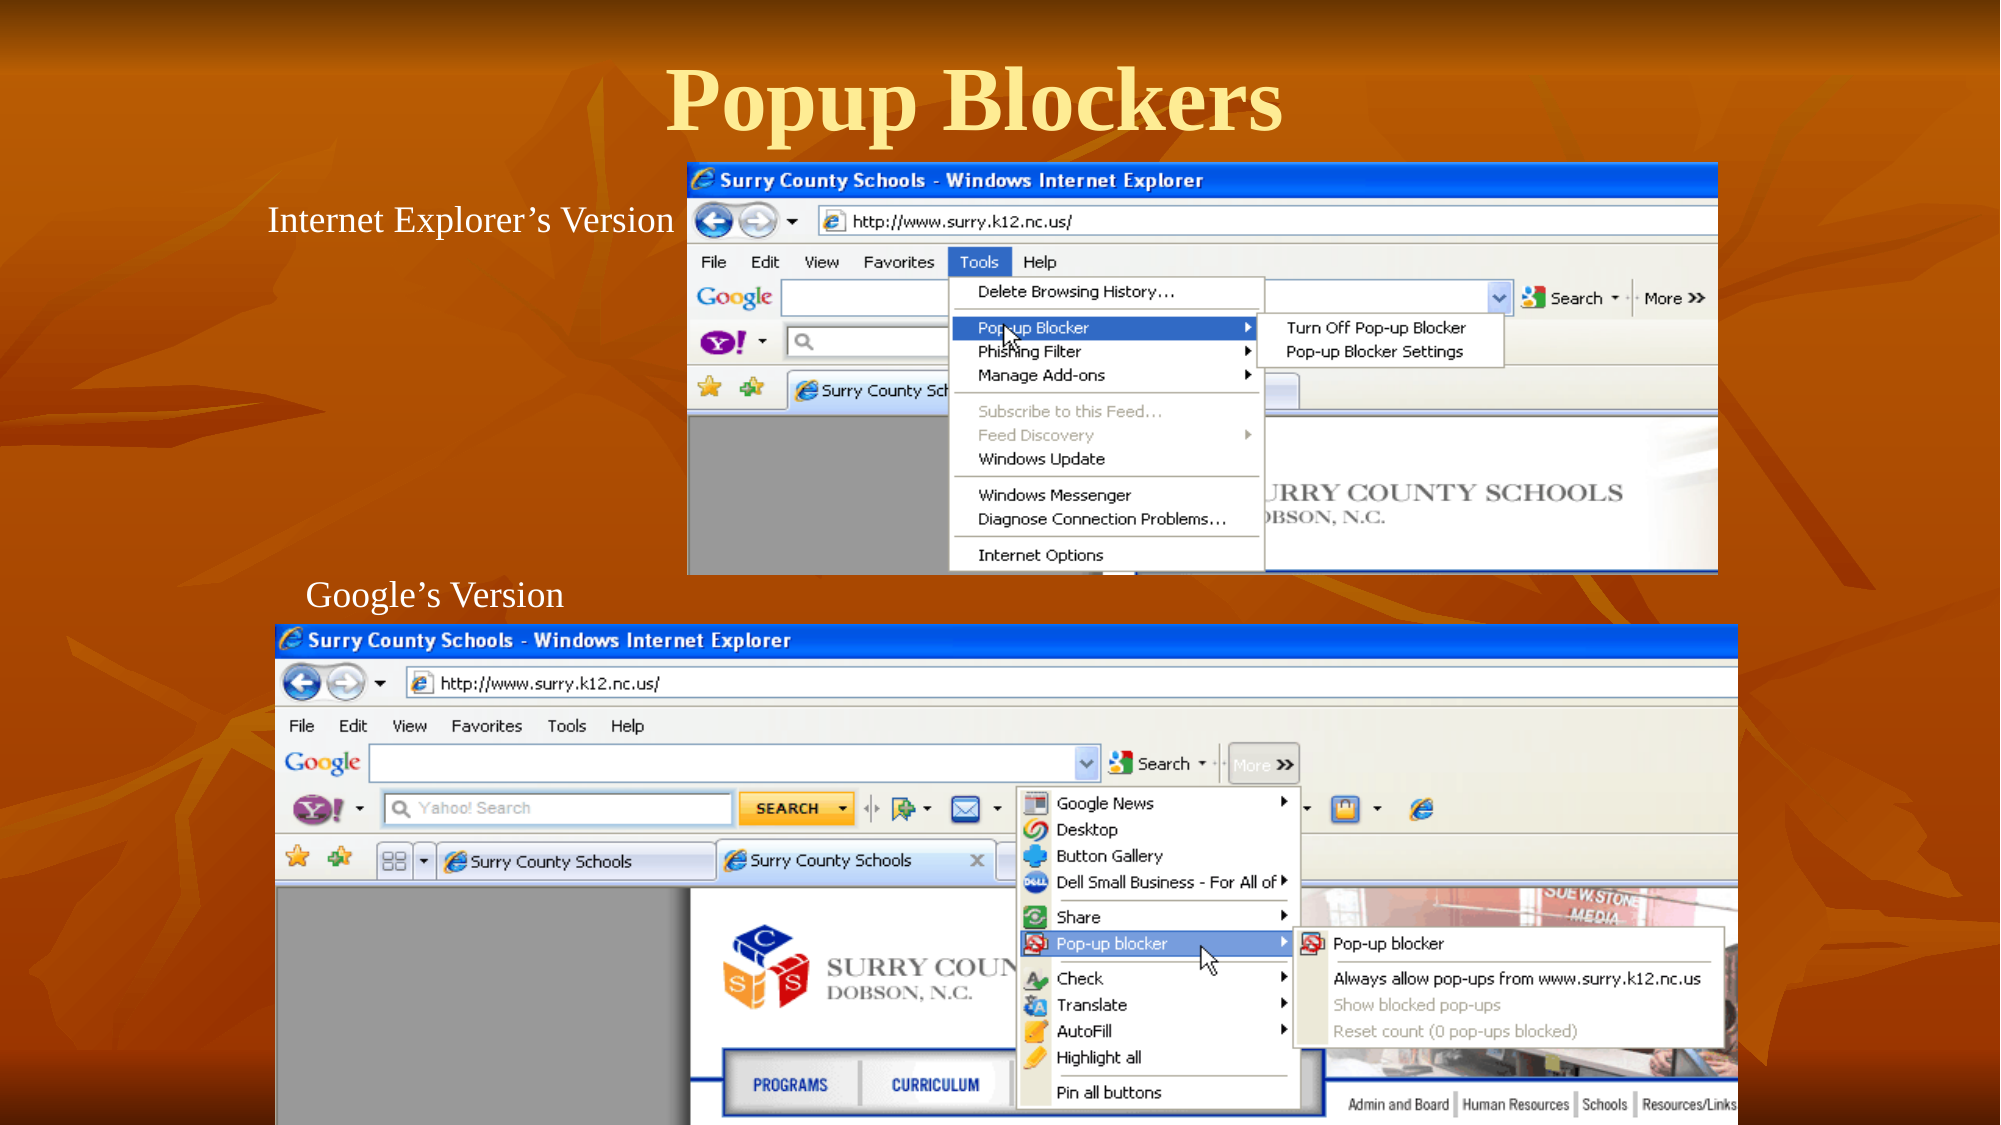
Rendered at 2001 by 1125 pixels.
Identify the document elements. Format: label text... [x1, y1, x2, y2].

title Popup Blockers [300, 0, 1650, 187]
picture [687, 162, 1718, 575]
text_box Google’s Version [290, 562, 580, 623]
picture [274, 624, 1738, 1125]
text_box Internet Explorer’s Version [252, 187, 687, 248]
